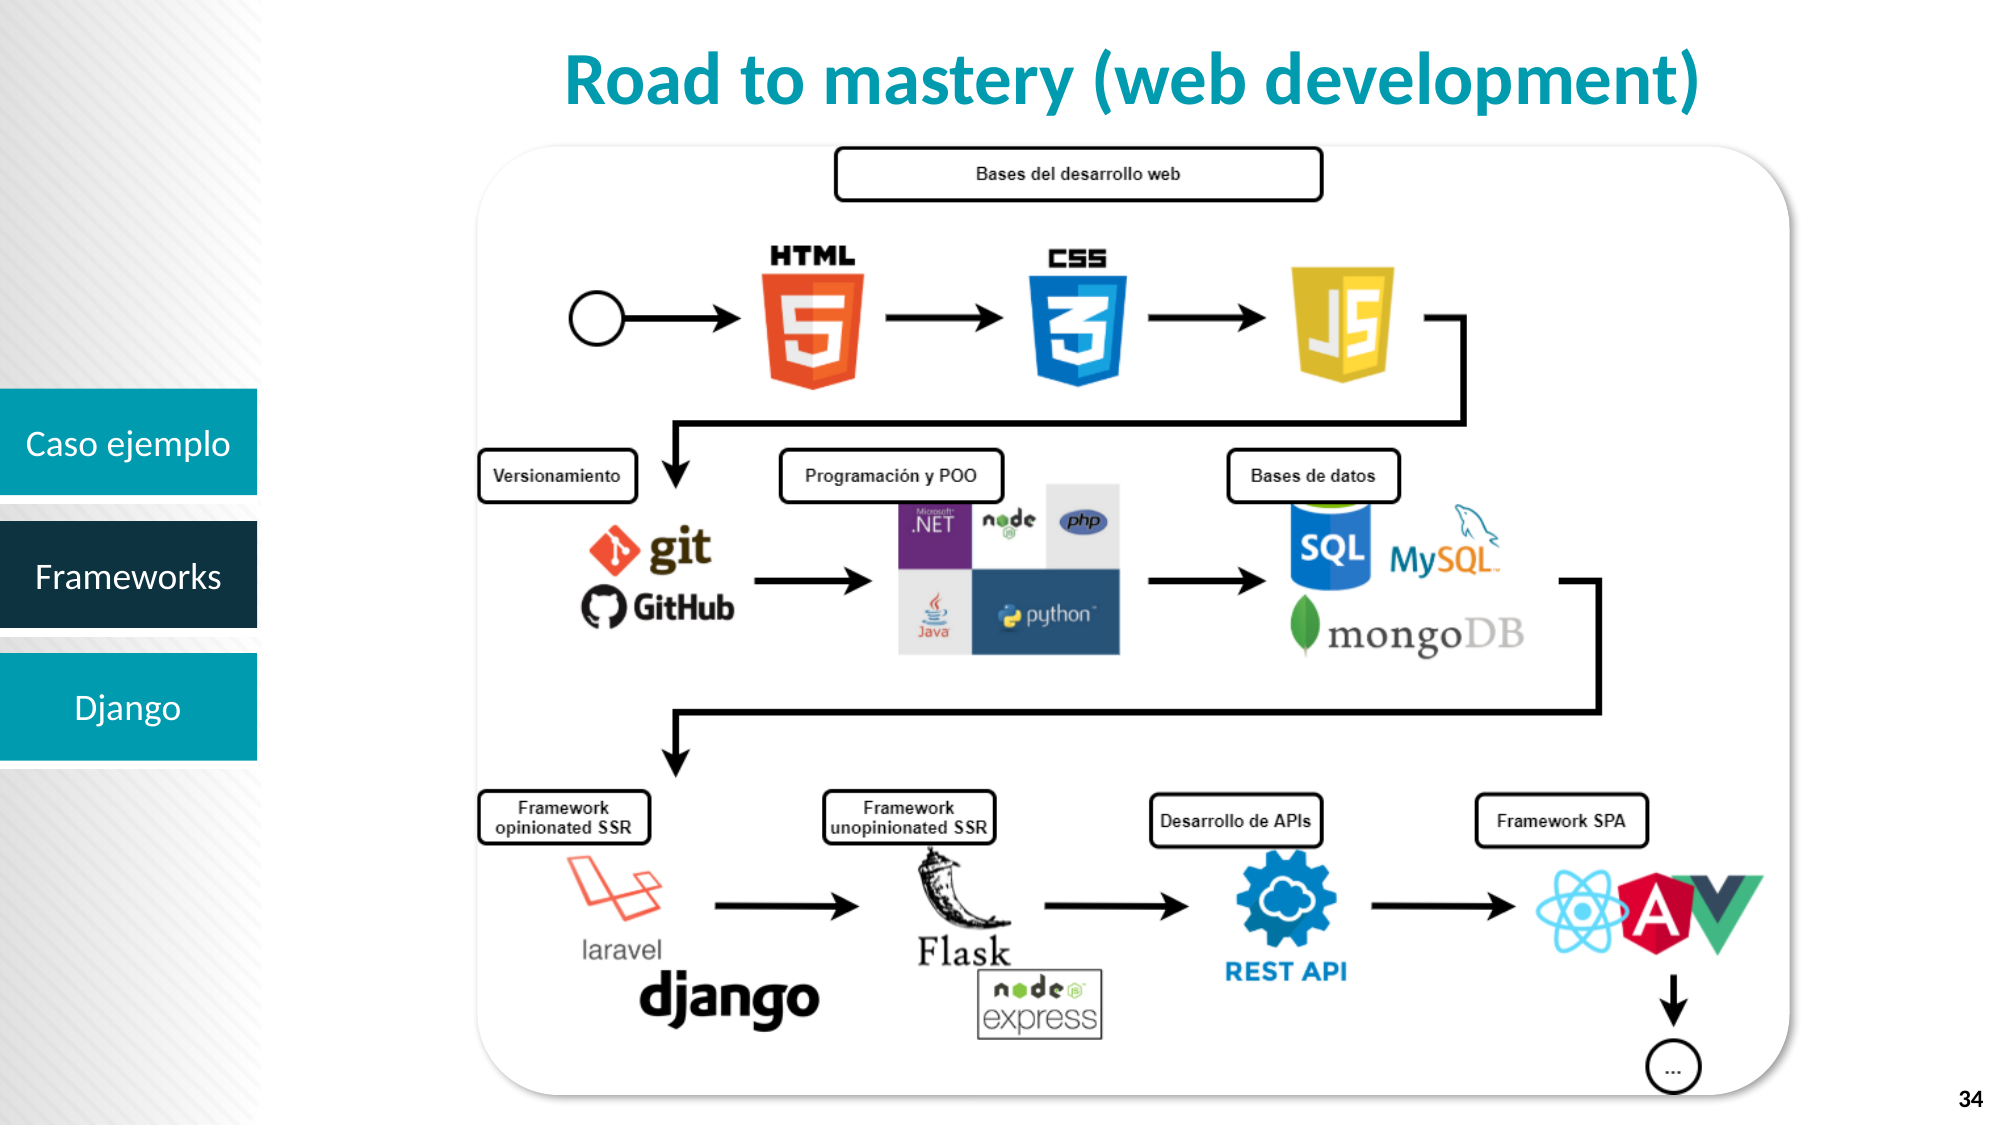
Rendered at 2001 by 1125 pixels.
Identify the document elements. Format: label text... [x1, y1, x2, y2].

slide_number 34 [1921, 1072, 2000, 1124]
text_box Django [0, 653, 257, 758]
title Road to mastery (web development) [340, 36, 1927, 113]
picture [477, 146, 1790, 1095]
